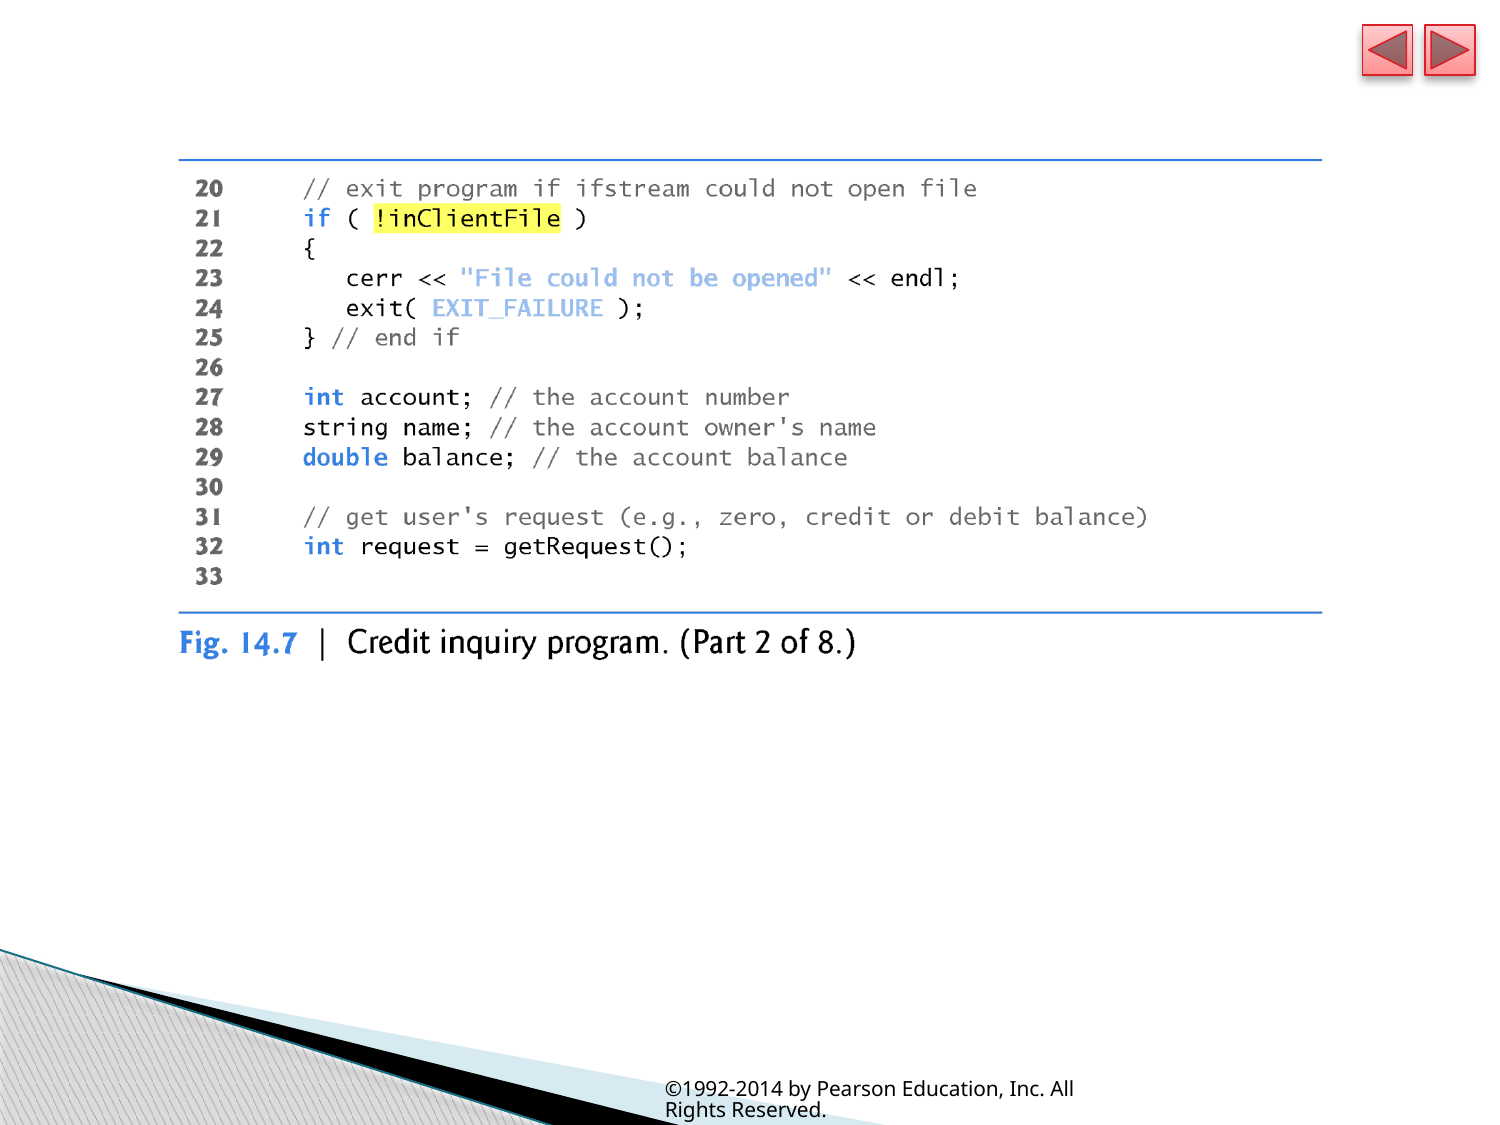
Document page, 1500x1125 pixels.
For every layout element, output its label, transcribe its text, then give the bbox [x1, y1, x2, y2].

picture [0, 106, 1500, 1018]
footer ©1992-2014 by Pearson Education, Inc. All Rights Reserved. [650, 1051, 1105, 1112]
